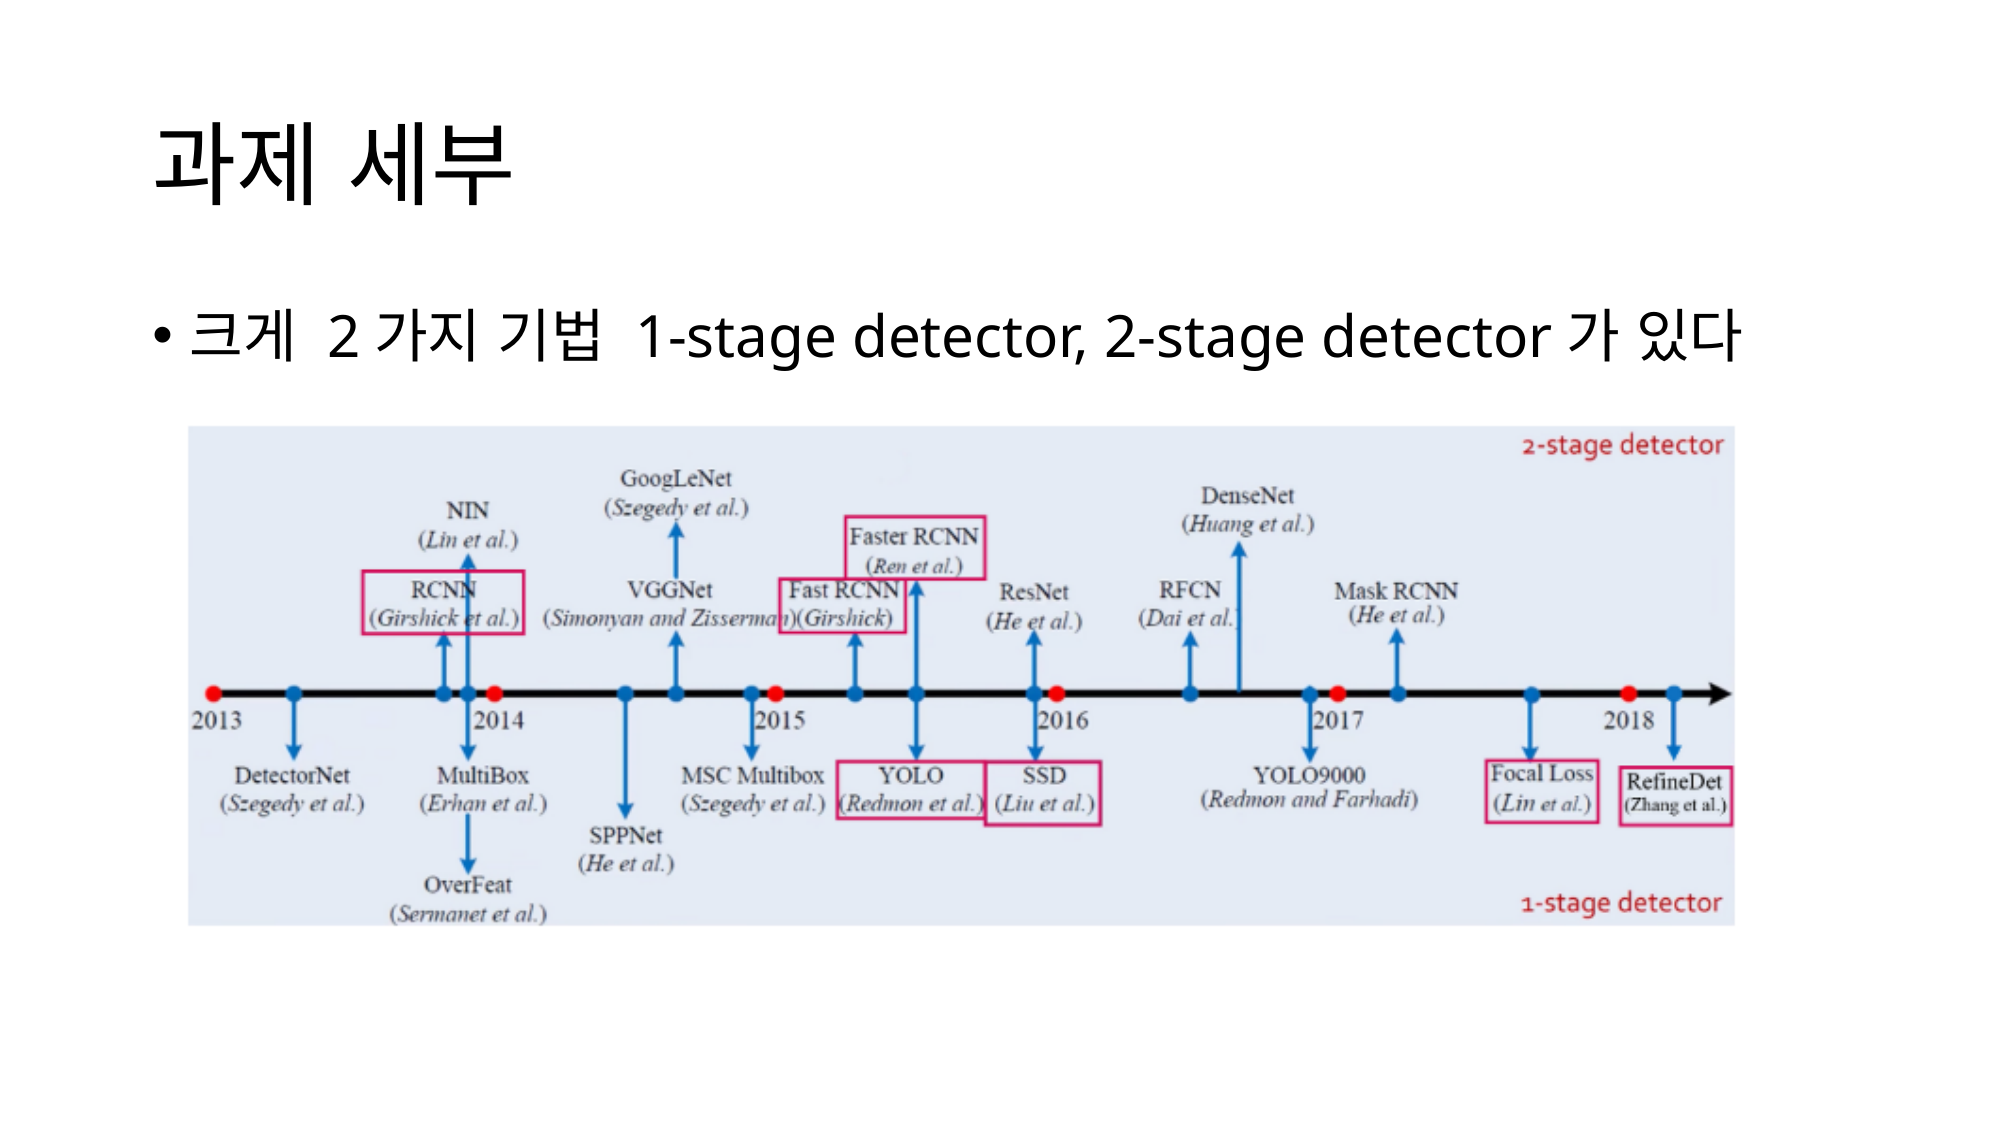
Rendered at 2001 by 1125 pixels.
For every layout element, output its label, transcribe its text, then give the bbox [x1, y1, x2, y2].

title 과제 세부 [137, 59, 1863, 278]
list 크게 2가지 기법 1-stage detector, 2-stage detector가 있다 [137, 299, 1863, 1014]
picture [183, 419, 1739, 930]
